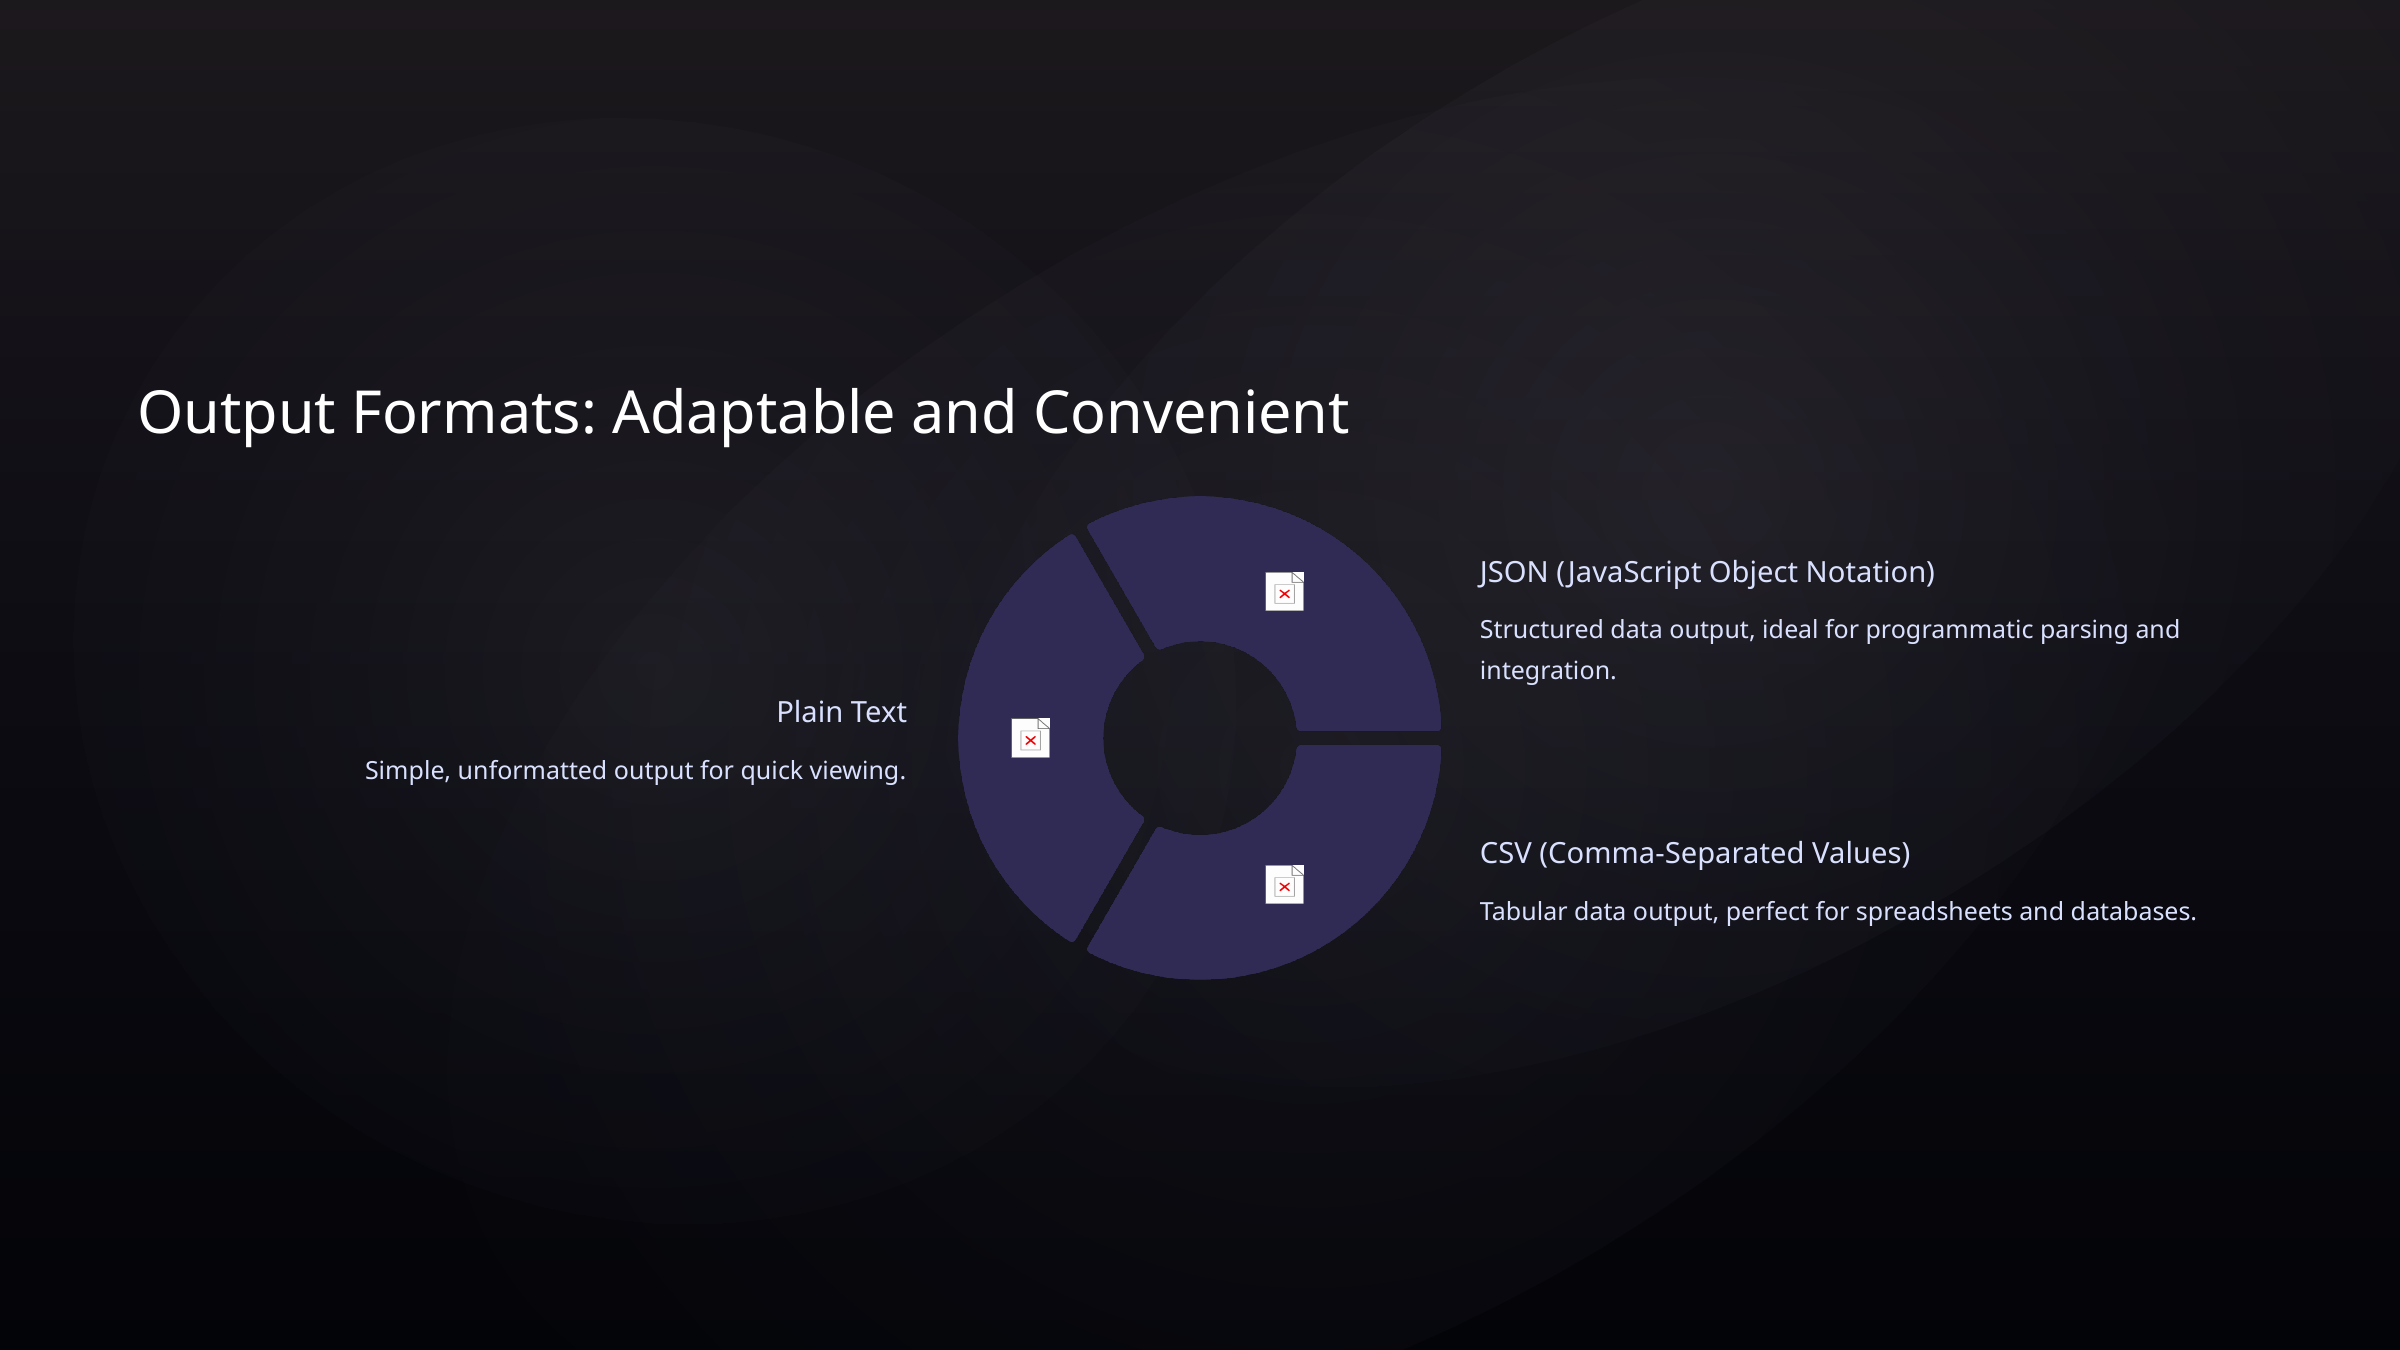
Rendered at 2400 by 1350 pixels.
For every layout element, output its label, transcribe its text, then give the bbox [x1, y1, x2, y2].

text_box JSON (JavaScript Object Notation) [1479, 550, 1937, 589]
text_box Output Formats: Adaptable and Convenient [137, 370, 1301, 446]
text_box Structured data output, ideal for programmatic parsing and integration. [1479, 603, 2263, 685]
text_box Plain Text [606, 691, 908, 729]
picture [957, 495, 1443, 981]
text_box CSV (Comma-Separated Values) [1479, 831, 1910, 870]
text_box Tabular data output, perfect for spreadsheets and databases. [1479, 884, 2263, 926]
text_box Simple, unformatted output for quick viewing. [137, 743, 908, 785]
